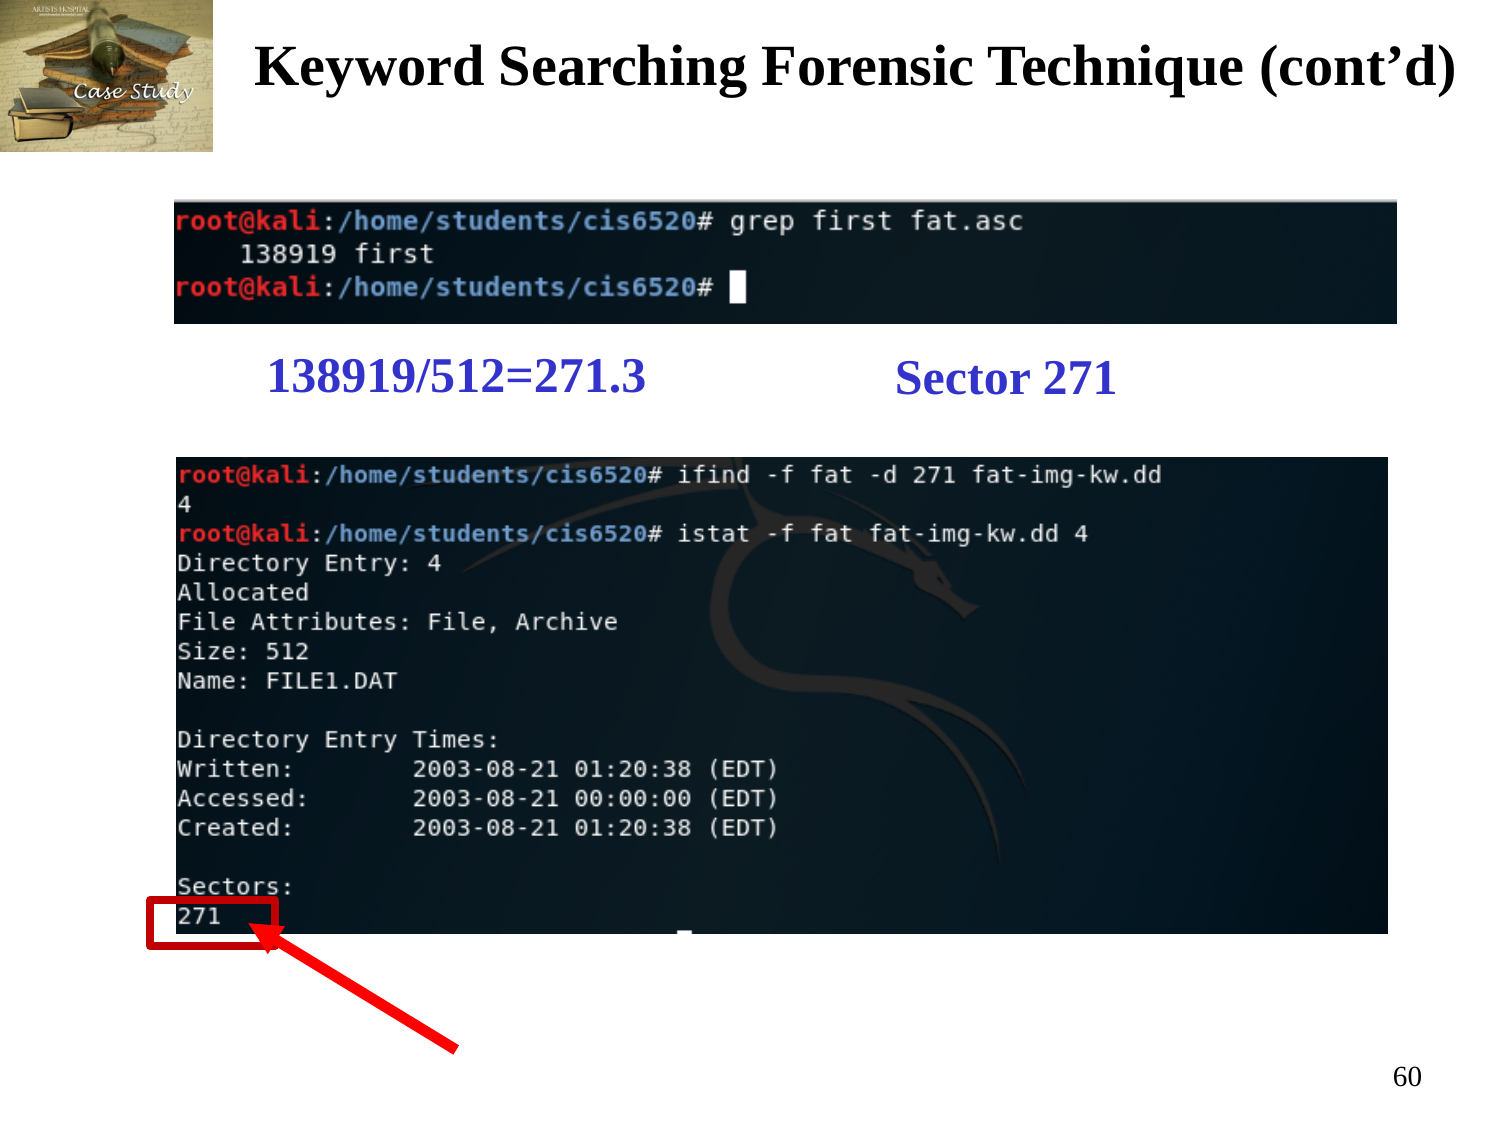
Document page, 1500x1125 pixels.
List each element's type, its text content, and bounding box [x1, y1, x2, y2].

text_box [149, 899, 457, 1051]
slide_number 60 [1311, 1049, 1438, 1125]
text_box Sector 271 [800, 336, 1213, 412]
picture [0, 0, 213, 152]
text_box Keyword Searching Forensic Technique (cont’d) [216, 12, 1500, 113]
picture [176, 456, 1388, 935]
text_box 138919/512=271.3 [249, 335, 663, 410]
picture [174, 199, 1397, 324]
